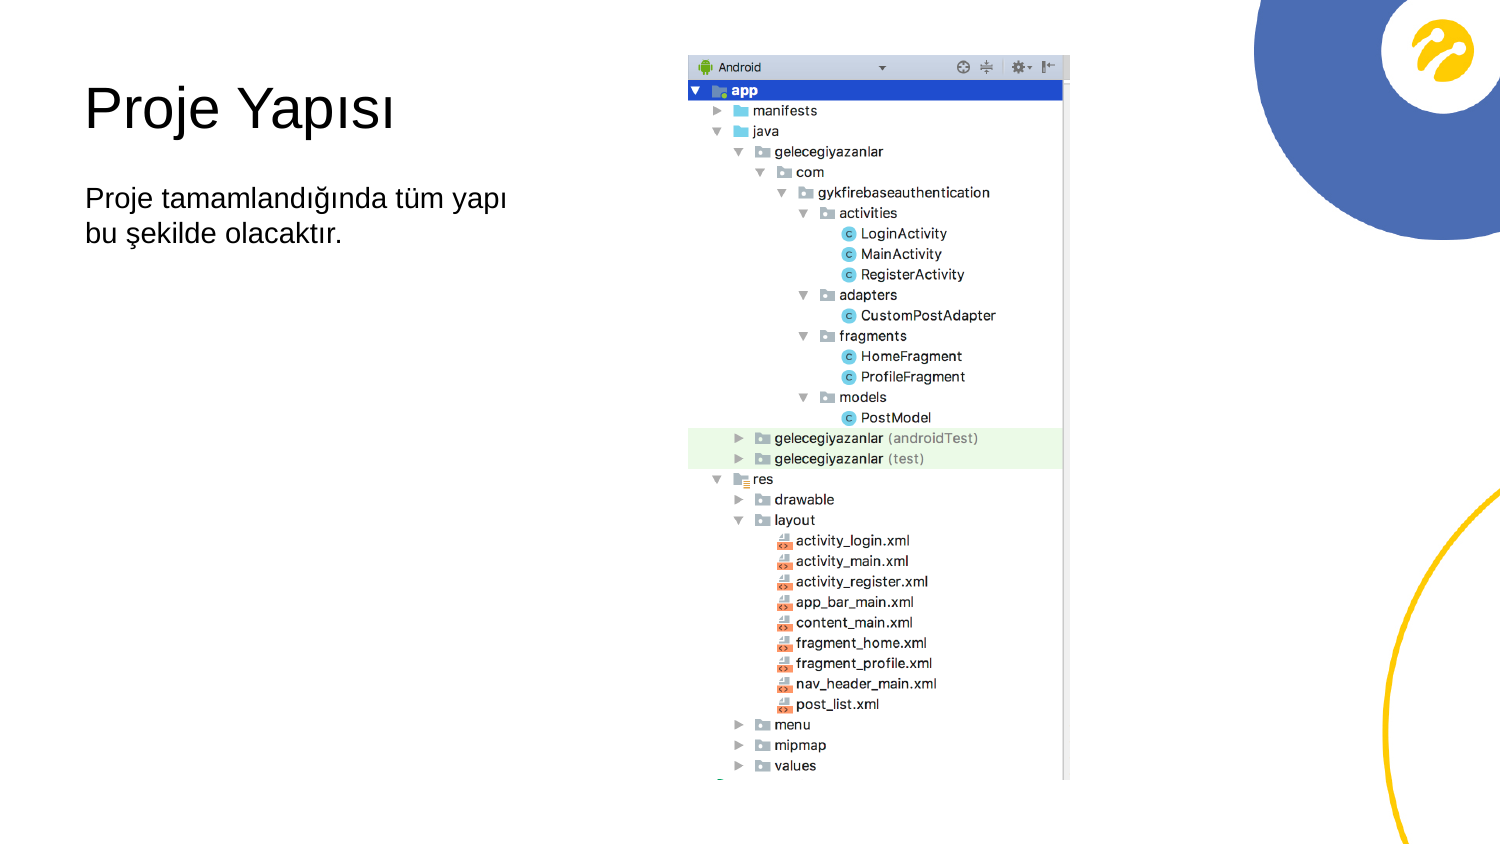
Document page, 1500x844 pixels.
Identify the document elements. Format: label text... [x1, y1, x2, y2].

text_box Proje tamamlandığında tüm yapı bu şekilde olacaktır. [70, 172, 524, 257]
picture [0, 0, 1500, 844]
title Proje Yapısı [69, 55, 596, 150]
